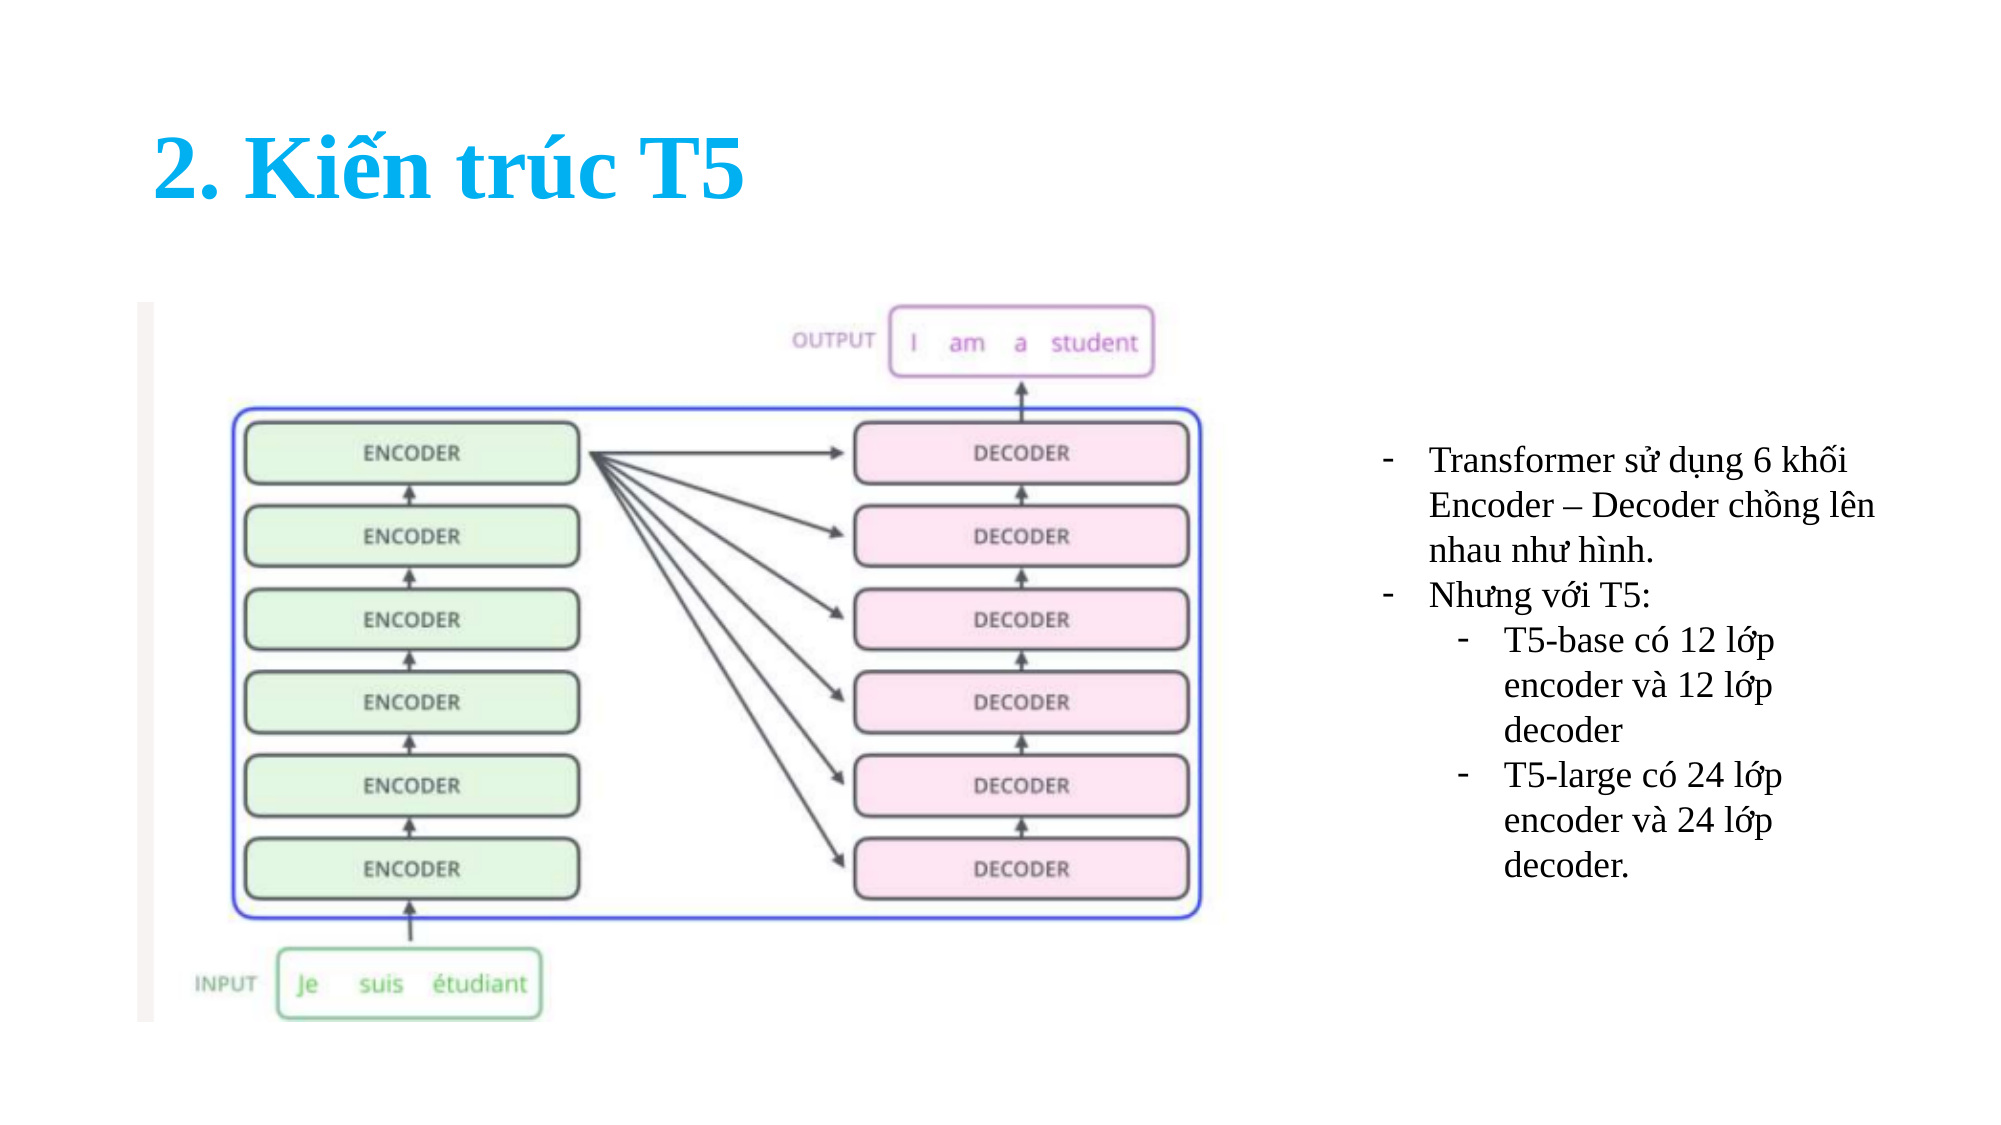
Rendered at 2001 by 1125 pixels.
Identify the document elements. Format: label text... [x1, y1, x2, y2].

picture [137, 301, 1267, 1023]
text_box Transformer sử dụng 6 khối Encoder – Decoder chồng lên nhau như hình. Nhưng với T5: T5-base có 12 lớp encoder và 12 lớp decoder T5-large có 24 lớp encoder và 24 lớp decoder. [1367, 427, 1903, 893]
title 2. Kiến trúc T5 [137, 59, 1863, 278]
